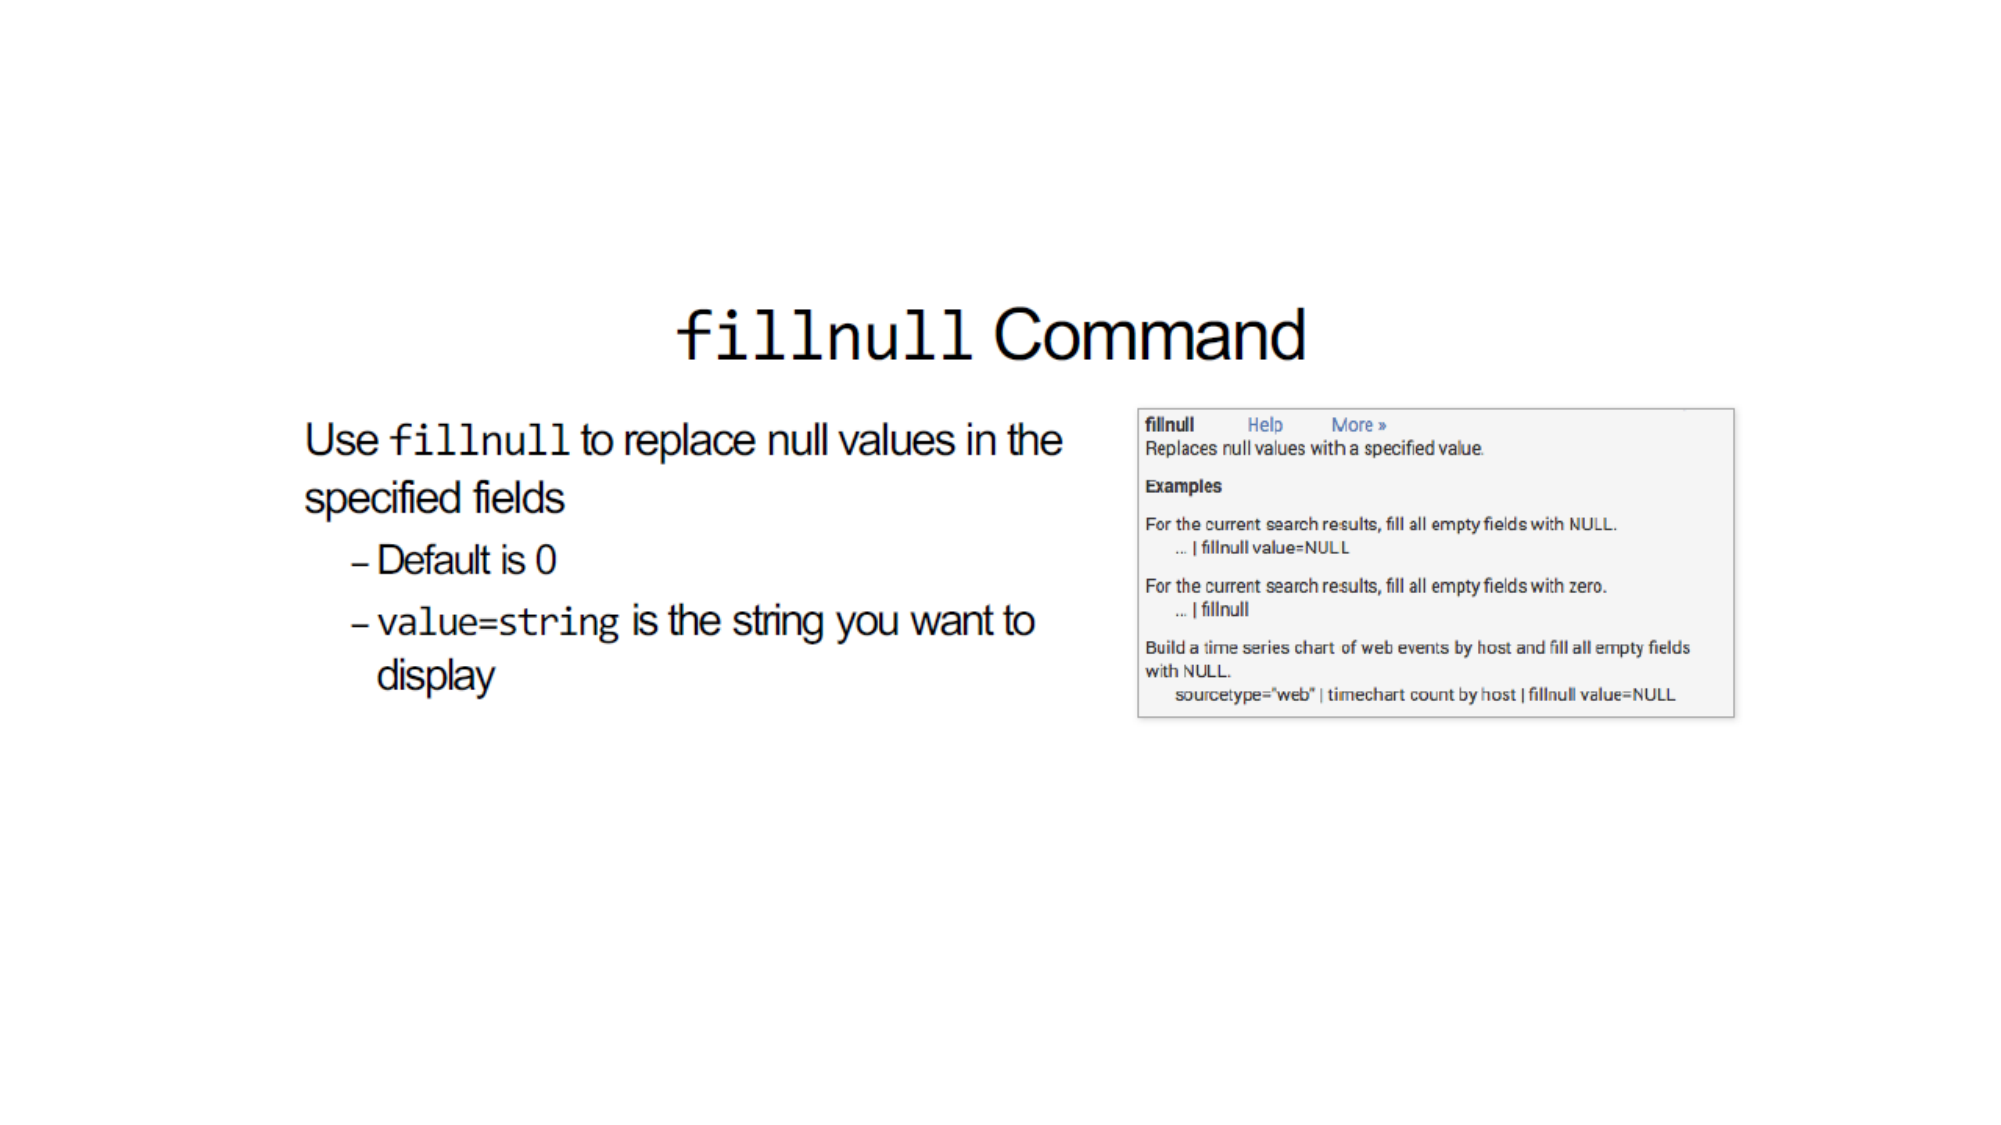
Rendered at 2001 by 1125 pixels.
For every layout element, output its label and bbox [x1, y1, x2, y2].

picture [243, 280, 1757, 845]
